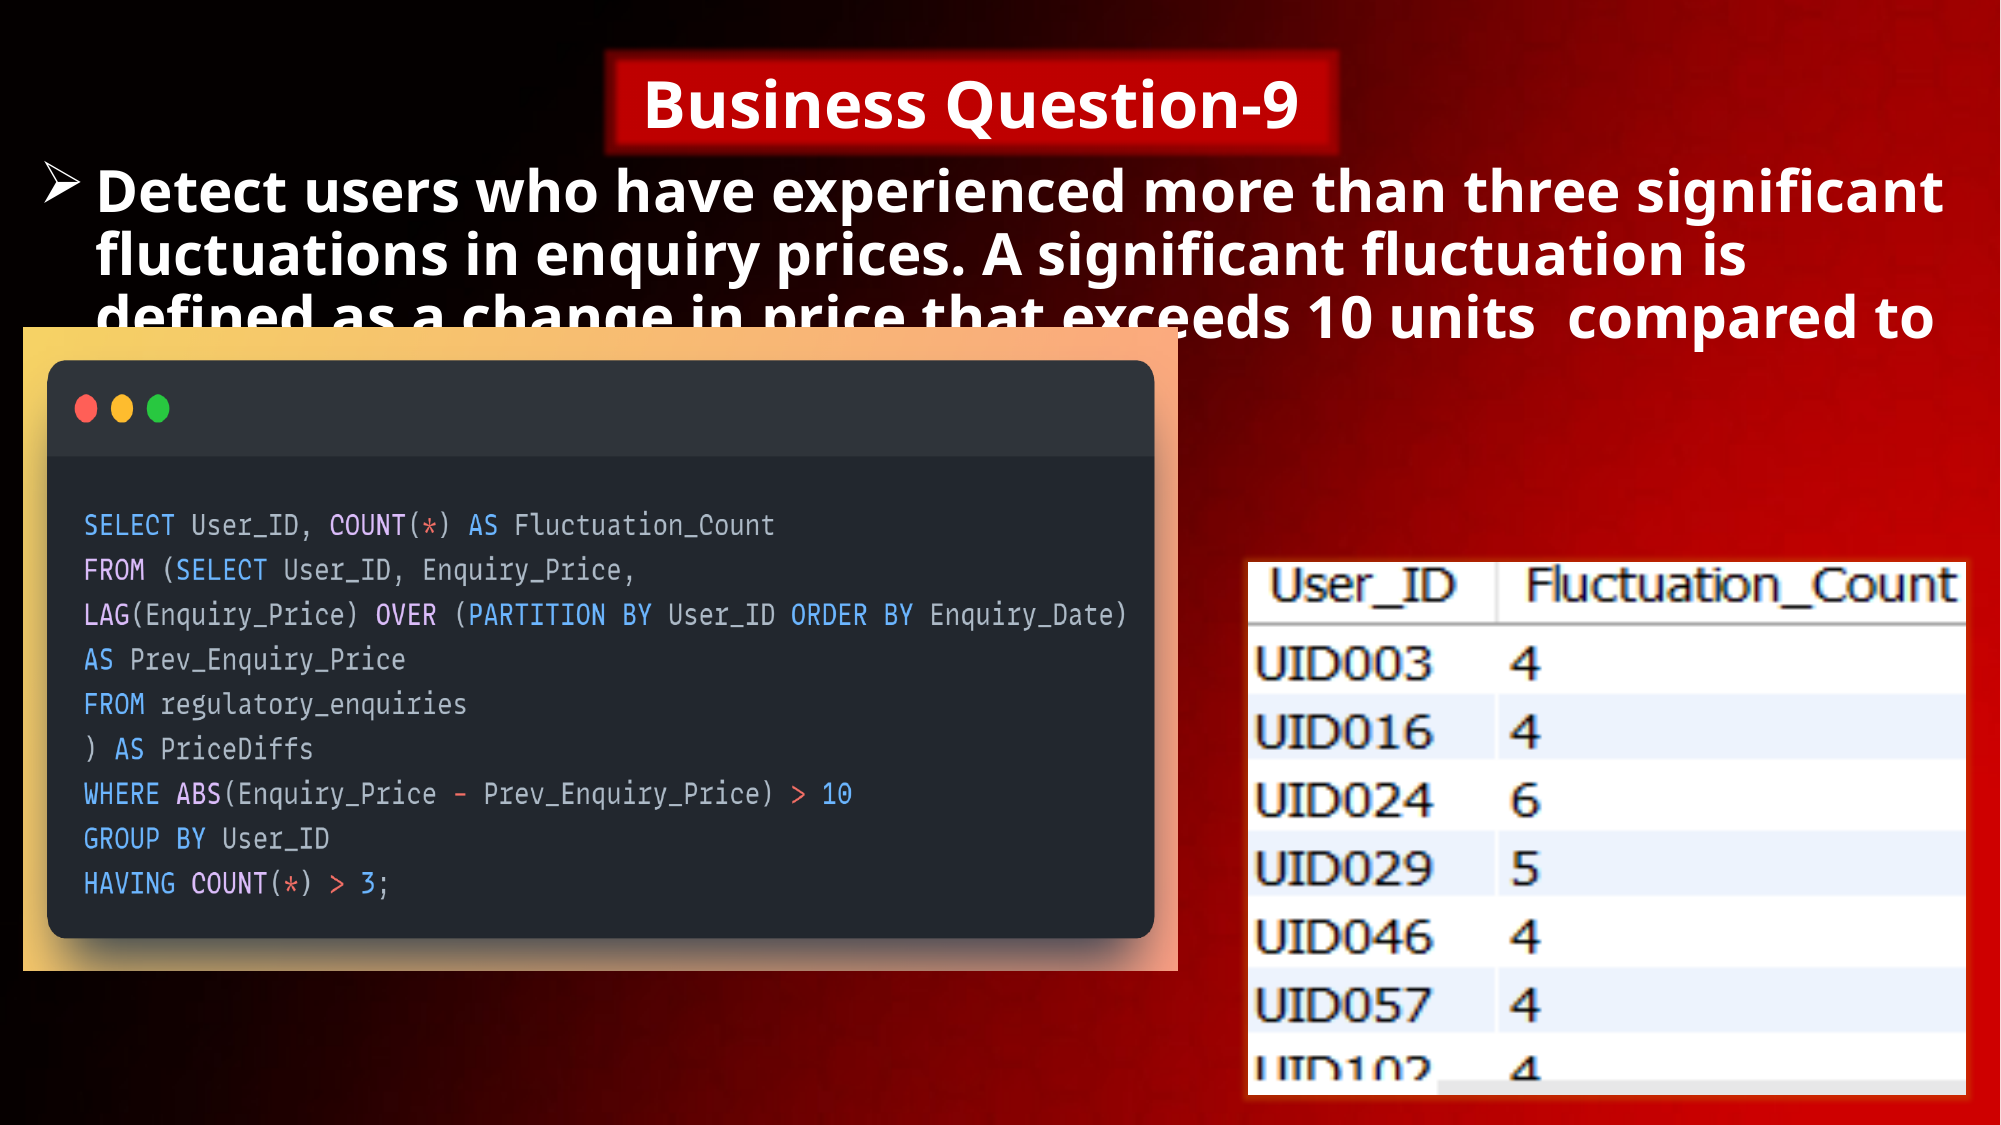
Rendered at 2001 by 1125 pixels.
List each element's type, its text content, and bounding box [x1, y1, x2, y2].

text_box Business Question-9 [621, 65, 1324, 140]
list Detect users who have experienced more than three significant fluctuations in enquiry prices. A significant fluctuation is defined as a change in price that exceeds 10 units compared to the previous enquiry price. [24, 154, 1969, 283]
picture [0, 0, 2001, 1125]
